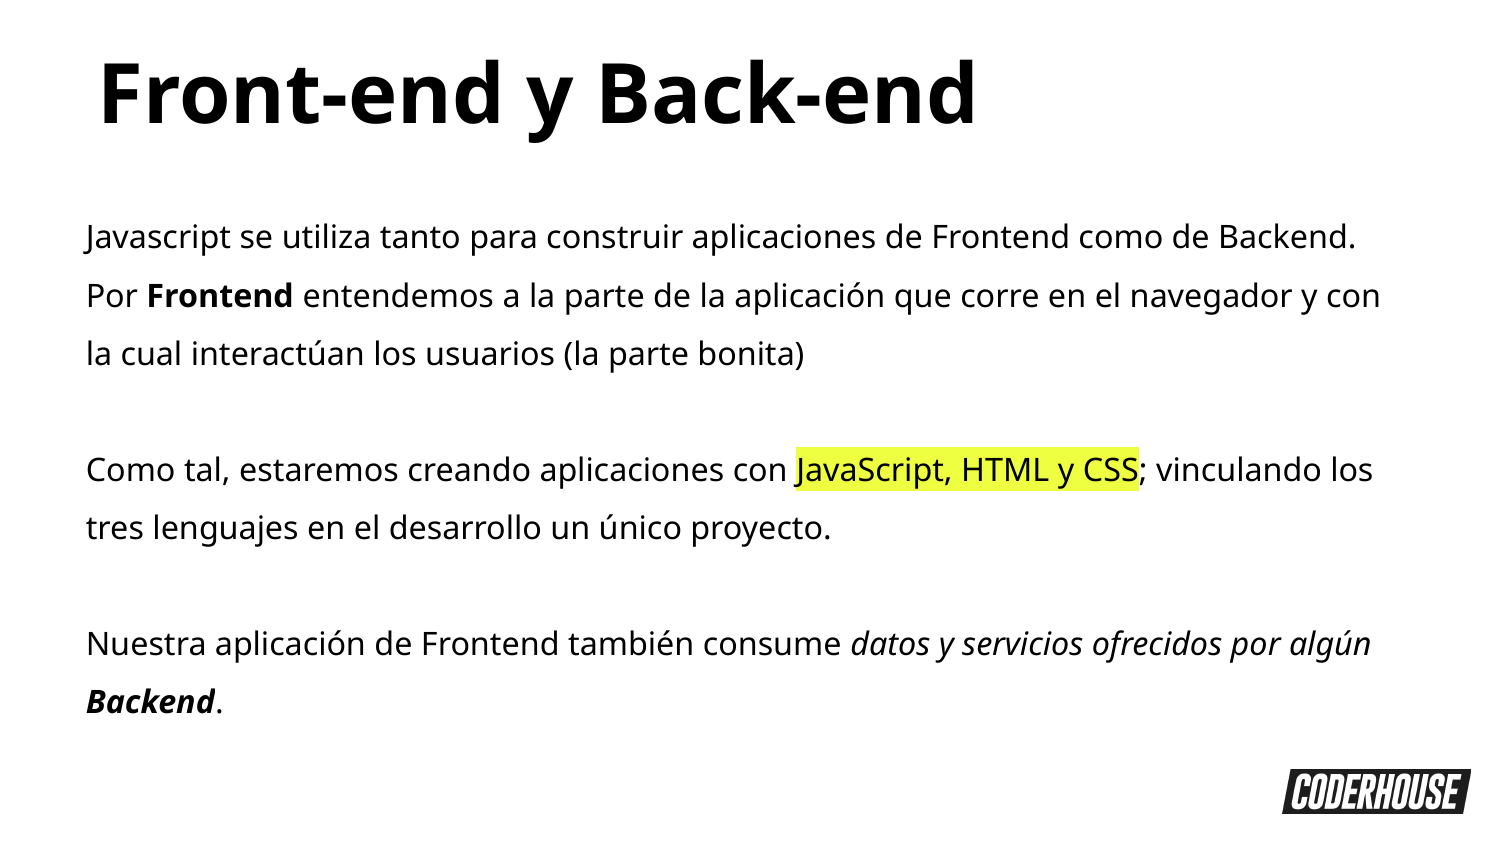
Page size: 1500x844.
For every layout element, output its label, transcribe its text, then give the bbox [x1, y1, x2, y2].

picture [1281, 769, 1471, 814]
text_box Front-end y Back-end [82, 36, 1418, 157]
text_box Javascript se utiliza tanto para construir aplicaciones de Frontend como de Backend. Por Frontend entendemos a la parte de la aplicación que corre en el navegador y con la cual interactúan los usuarios (la parte bonita) Como tal, estaremos creando aplicaciones con JavaScript, HTML y CSS; vinculando los tres lenguajes en el desarrollo un único proyecto. Nuestra aplicación de Frontend también consume datos y servicios ofrecidos por algún Backend. [70, 182, 1430, 736]
